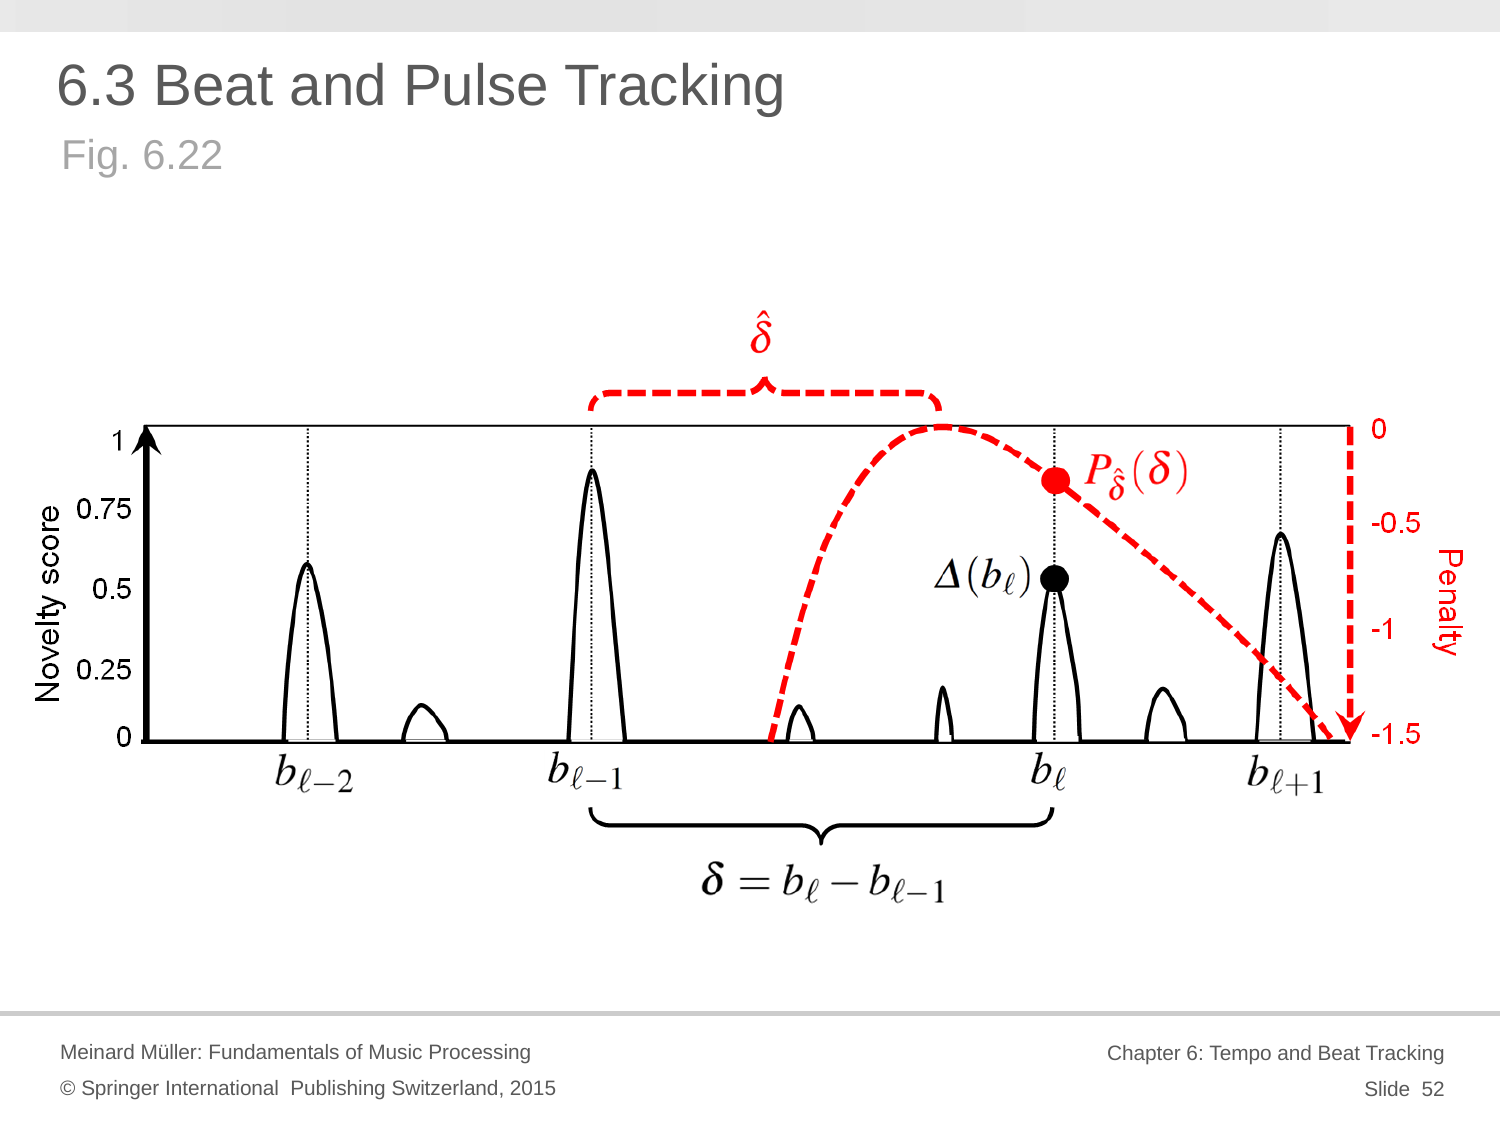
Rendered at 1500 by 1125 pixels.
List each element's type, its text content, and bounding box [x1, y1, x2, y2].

list Fig. 6.22 [46, 115, 276, 198]
picture [0, 0, 1500, 32]
title 6.3 Beat and Pulse Tracking [40, 39, 1448, 133]
picture [16, 310, 1484, 910]
